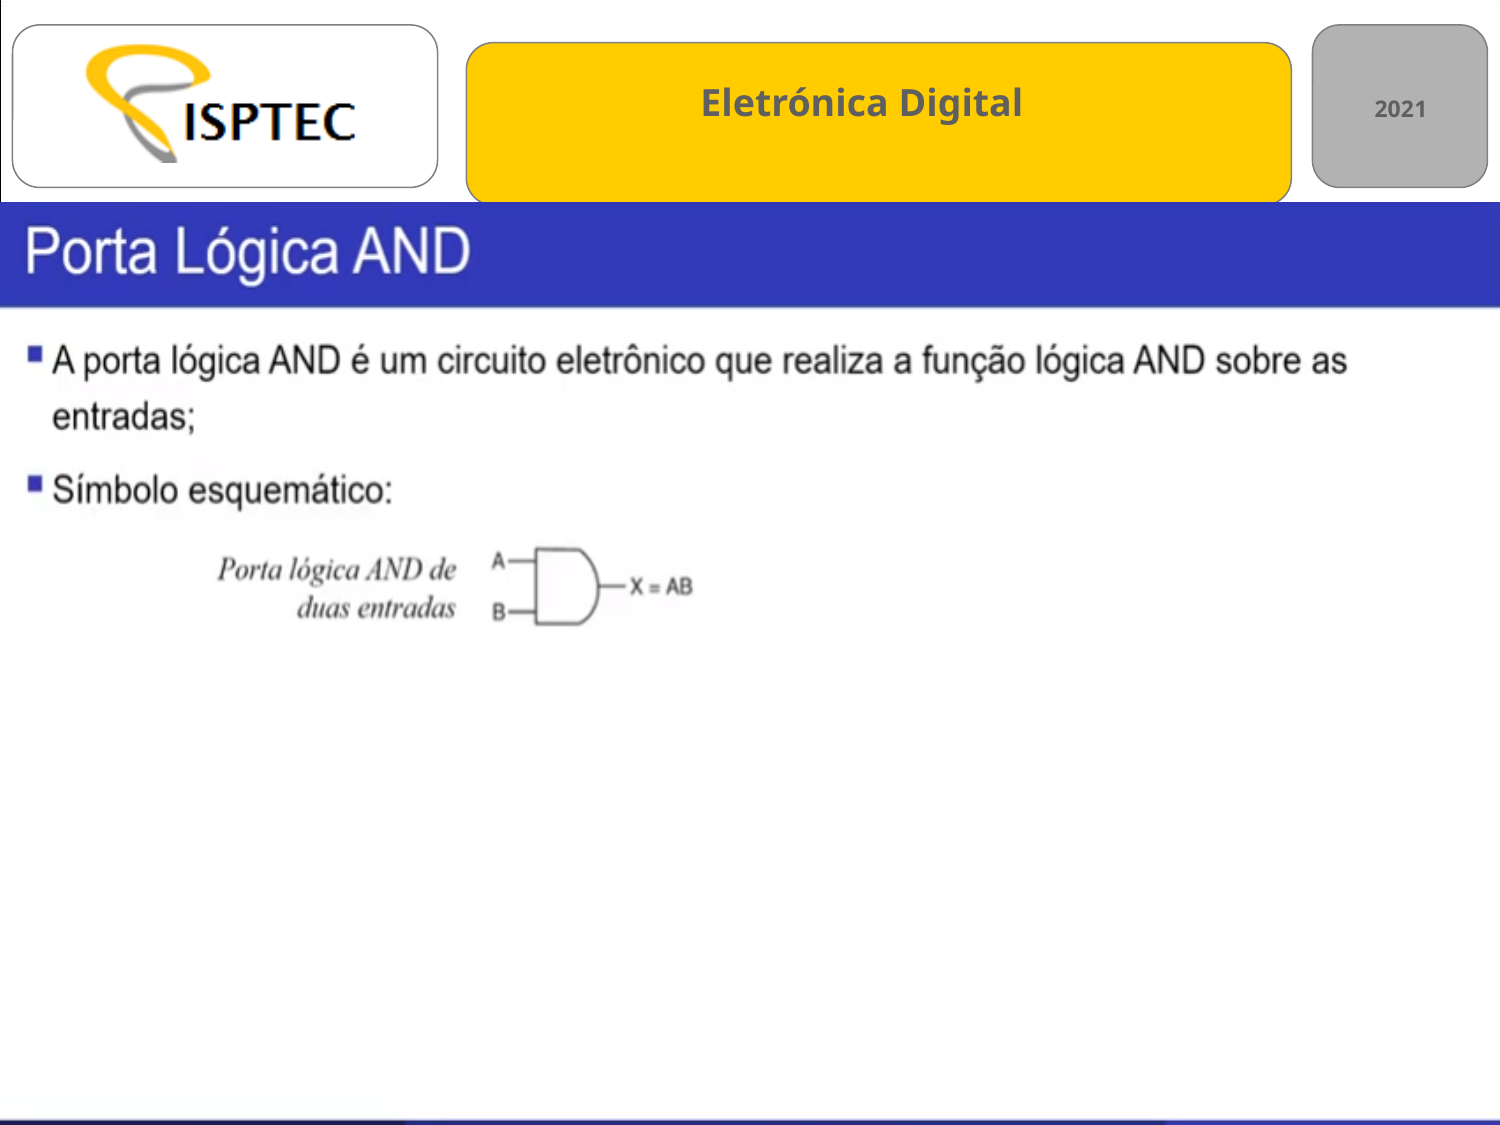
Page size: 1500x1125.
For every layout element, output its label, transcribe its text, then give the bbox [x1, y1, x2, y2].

text_box Eletrónica Digital [478, 71, 1275, 132]
picture [0, 0, 1500, 1125]
text_box [12, 24, 438, 188]
text_box 2021 [1319, 87, 1483, 130]
text_box [1312, 24, 1488, 188]
text_box [466, 42, 1292, 200]
